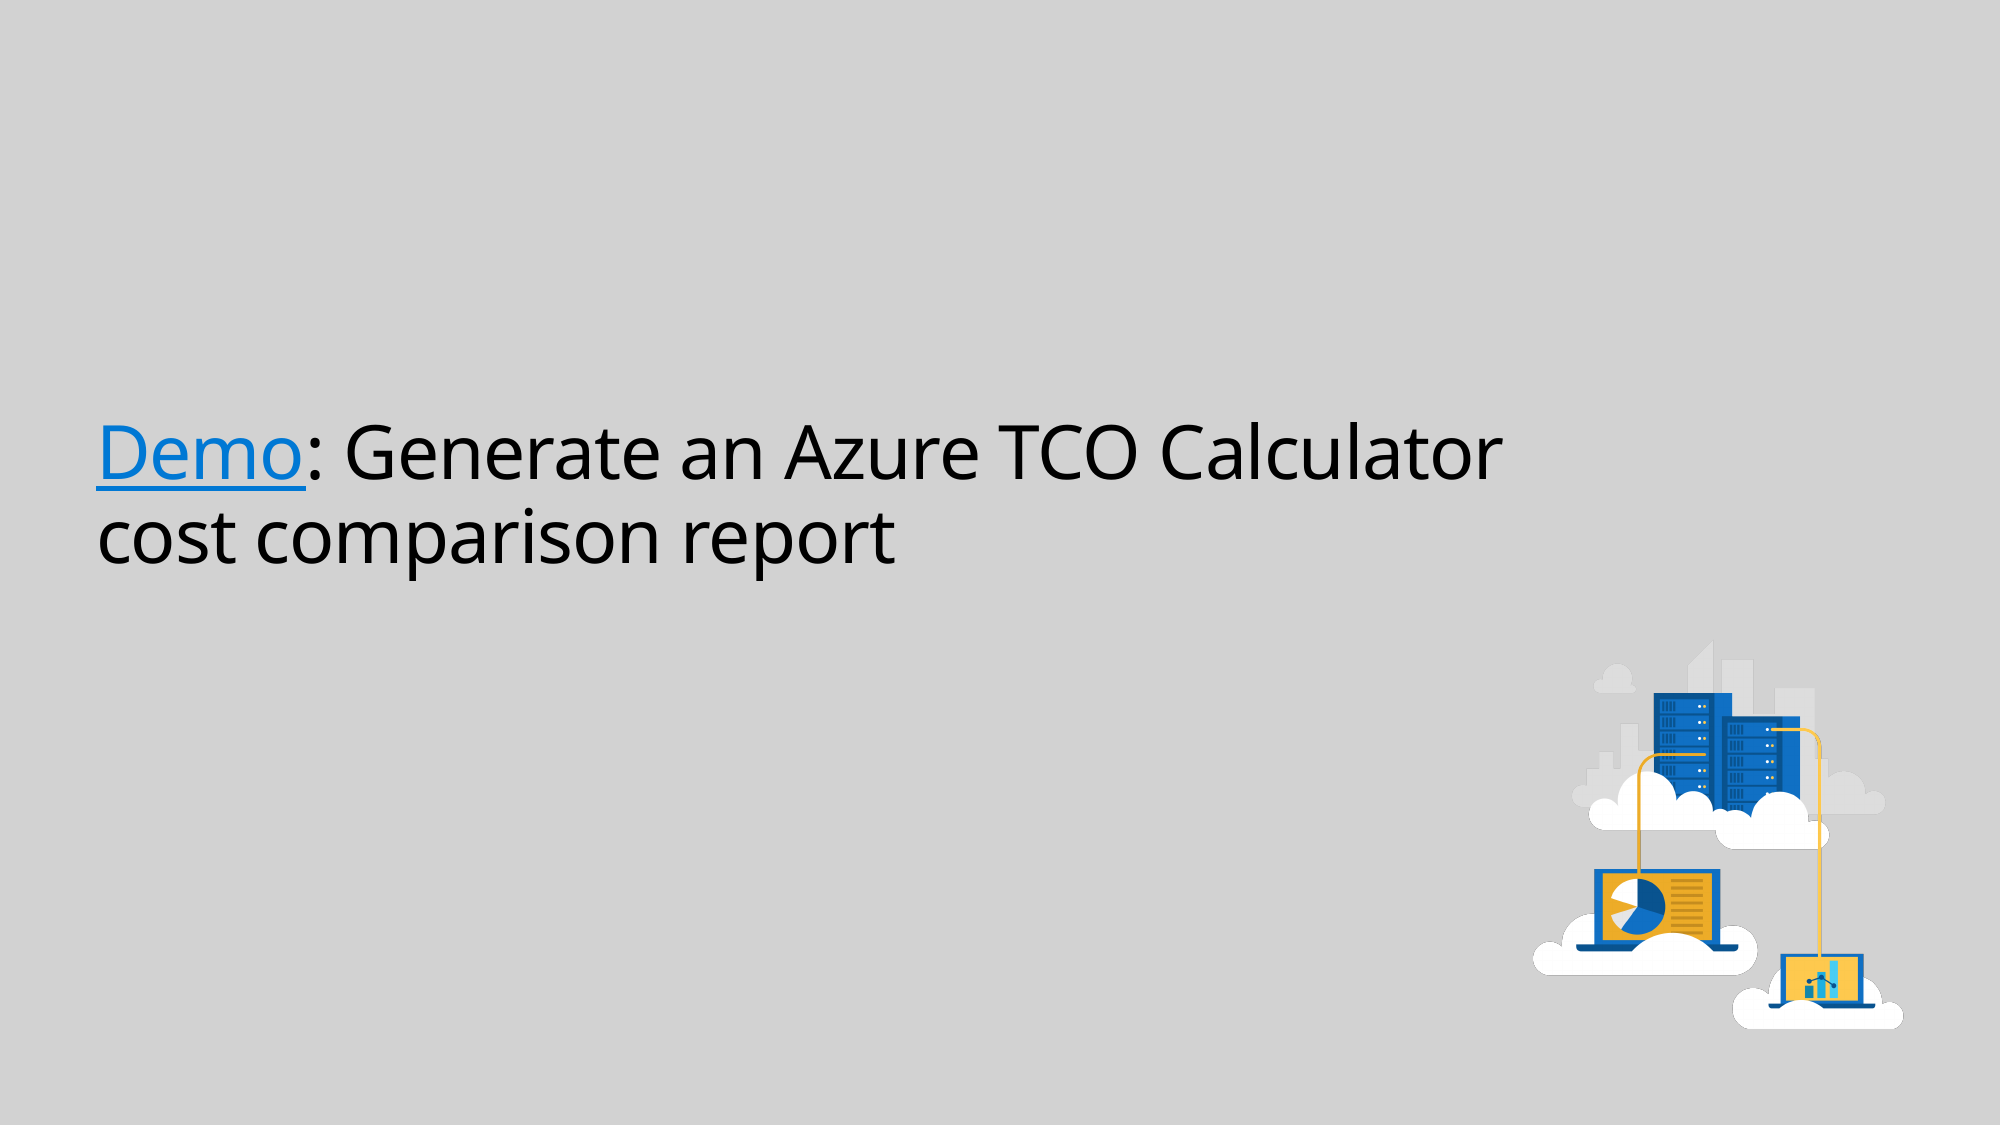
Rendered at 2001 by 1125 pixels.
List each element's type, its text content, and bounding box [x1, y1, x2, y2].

picture [1532, 639, 1905, 1029]
title Demo: Generate an Azure TCO Calculator cost comparison report [96, 415, 1596, 580]
